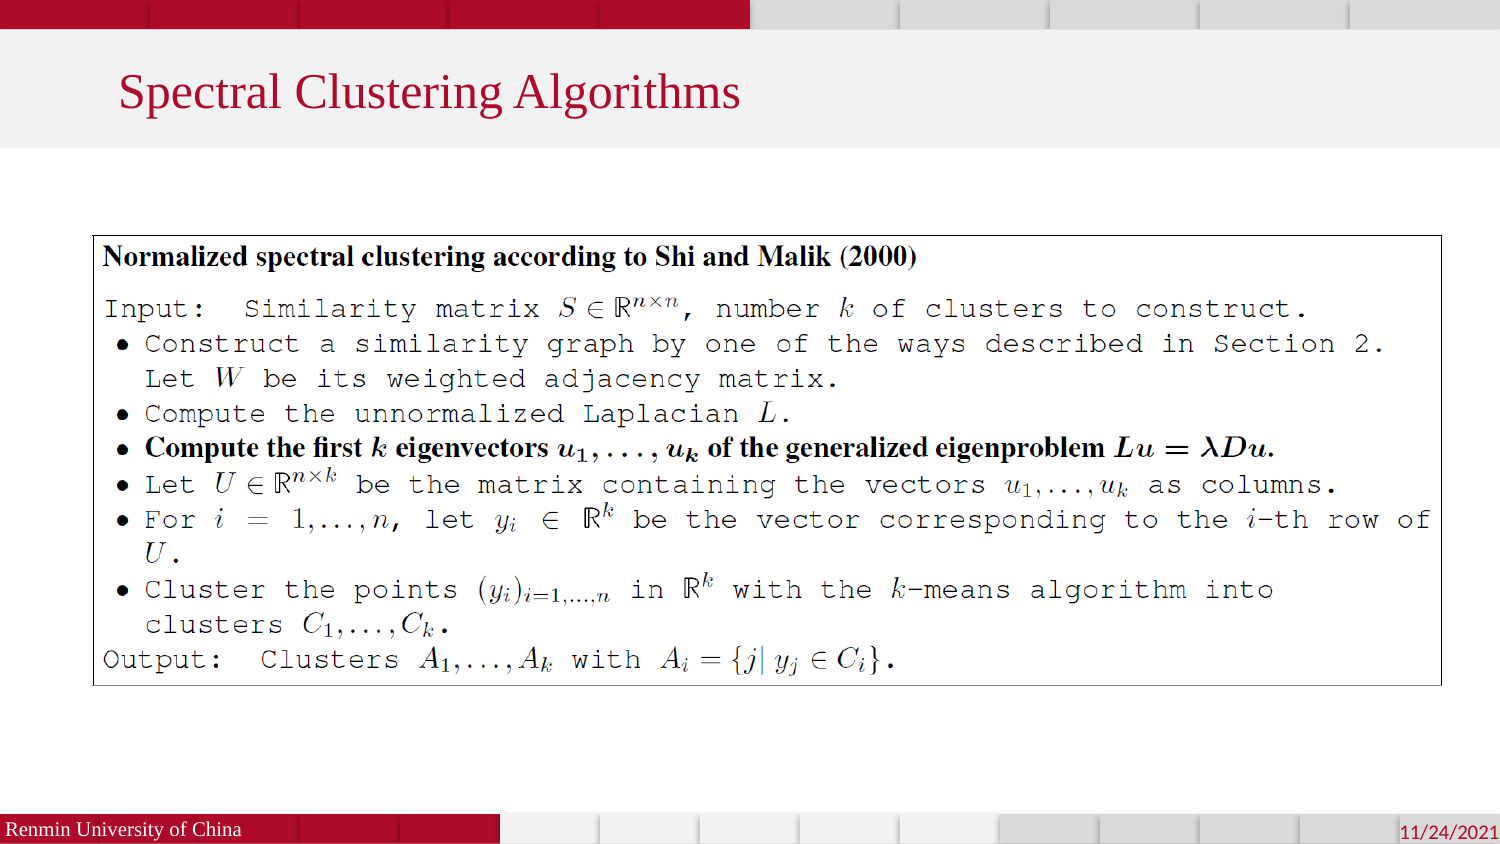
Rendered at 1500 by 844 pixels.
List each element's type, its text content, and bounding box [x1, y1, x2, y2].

picture [41, 223, 1459, 701]
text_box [499, 813, 998, 844]
text_box [0, 37, 1500, 148]
text_box Spectral Clustering Algorithms [118, 58, 1069, 119]
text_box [0, 0, 751, 30]
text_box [999, 813, 1500, 844]
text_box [0, 813, 498, 844]
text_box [751, 0, 1500, 30]
